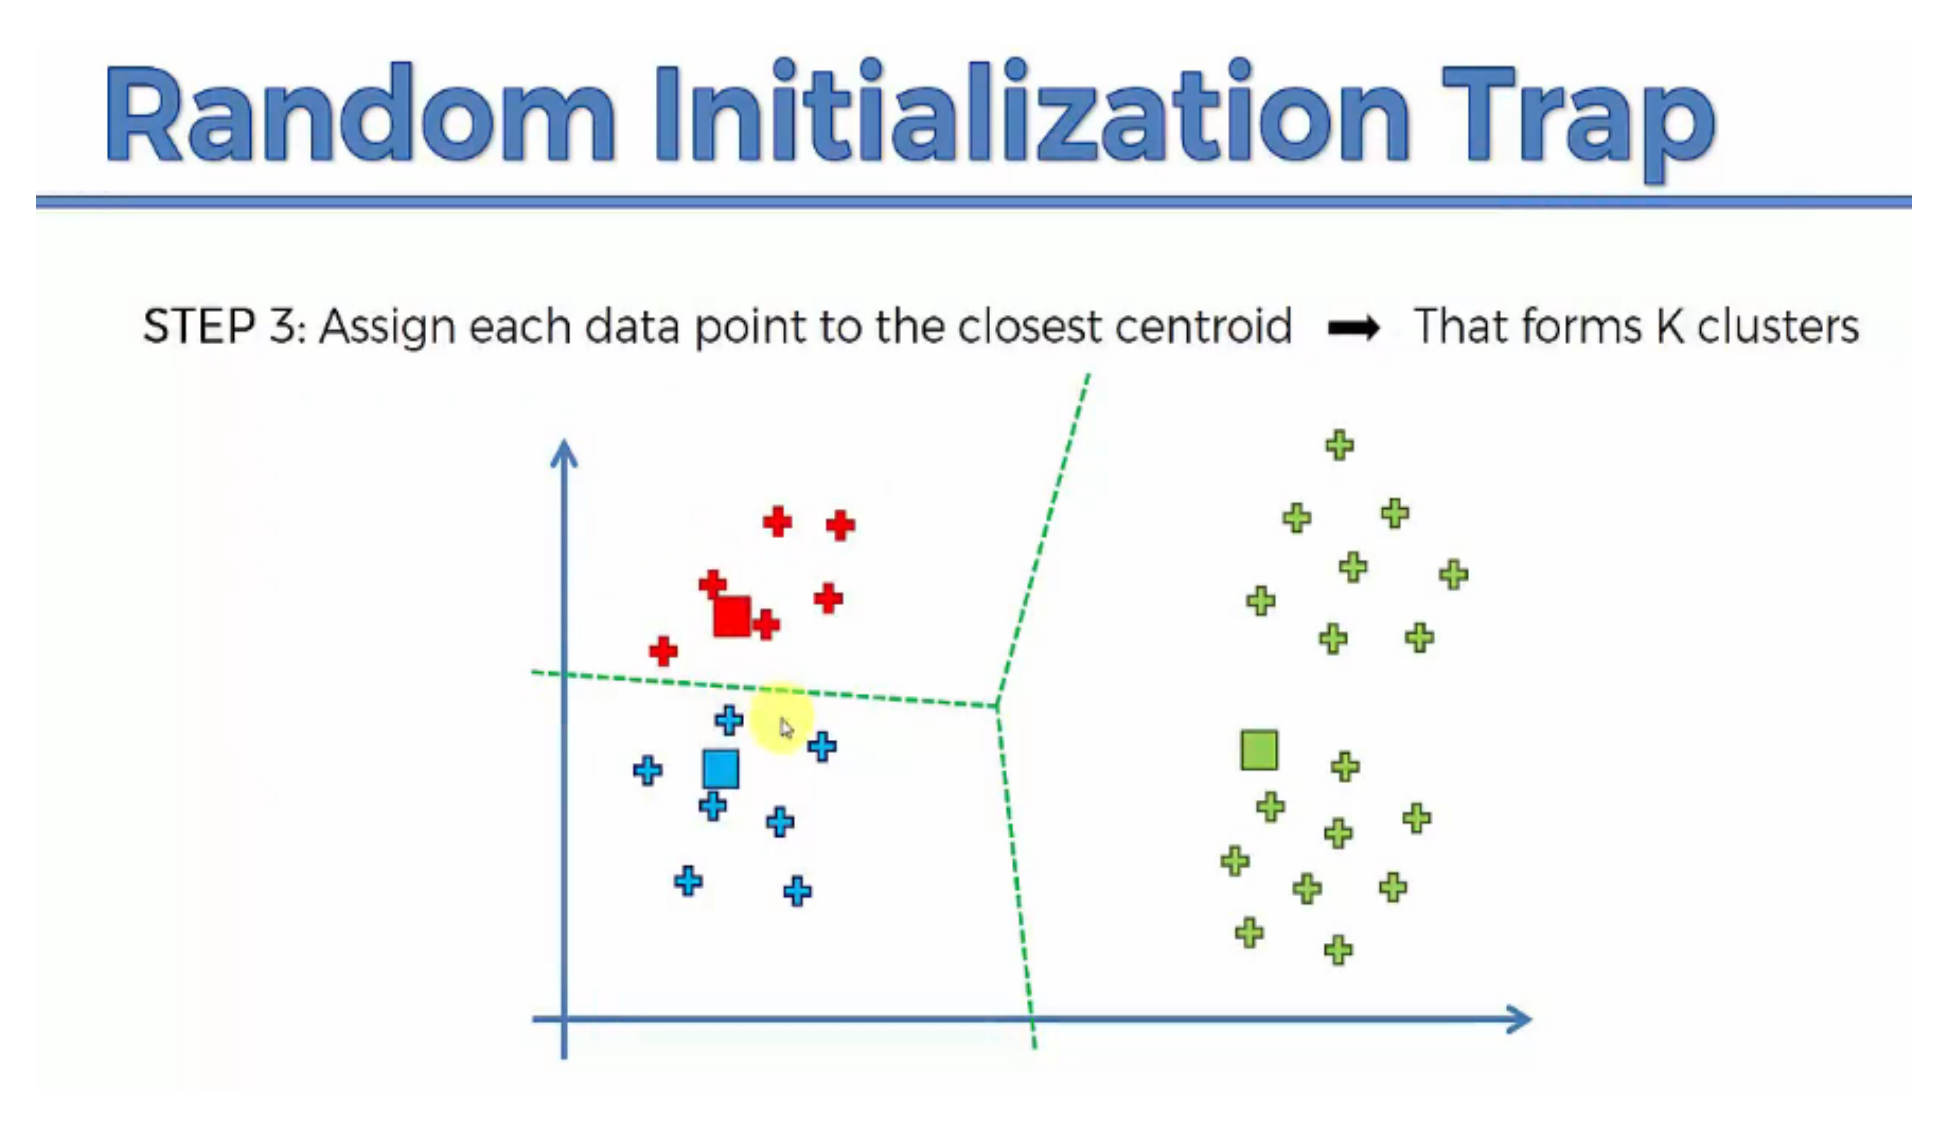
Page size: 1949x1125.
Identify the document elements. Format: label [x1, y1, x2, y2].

picture [36, 46, 1913, 1091]
